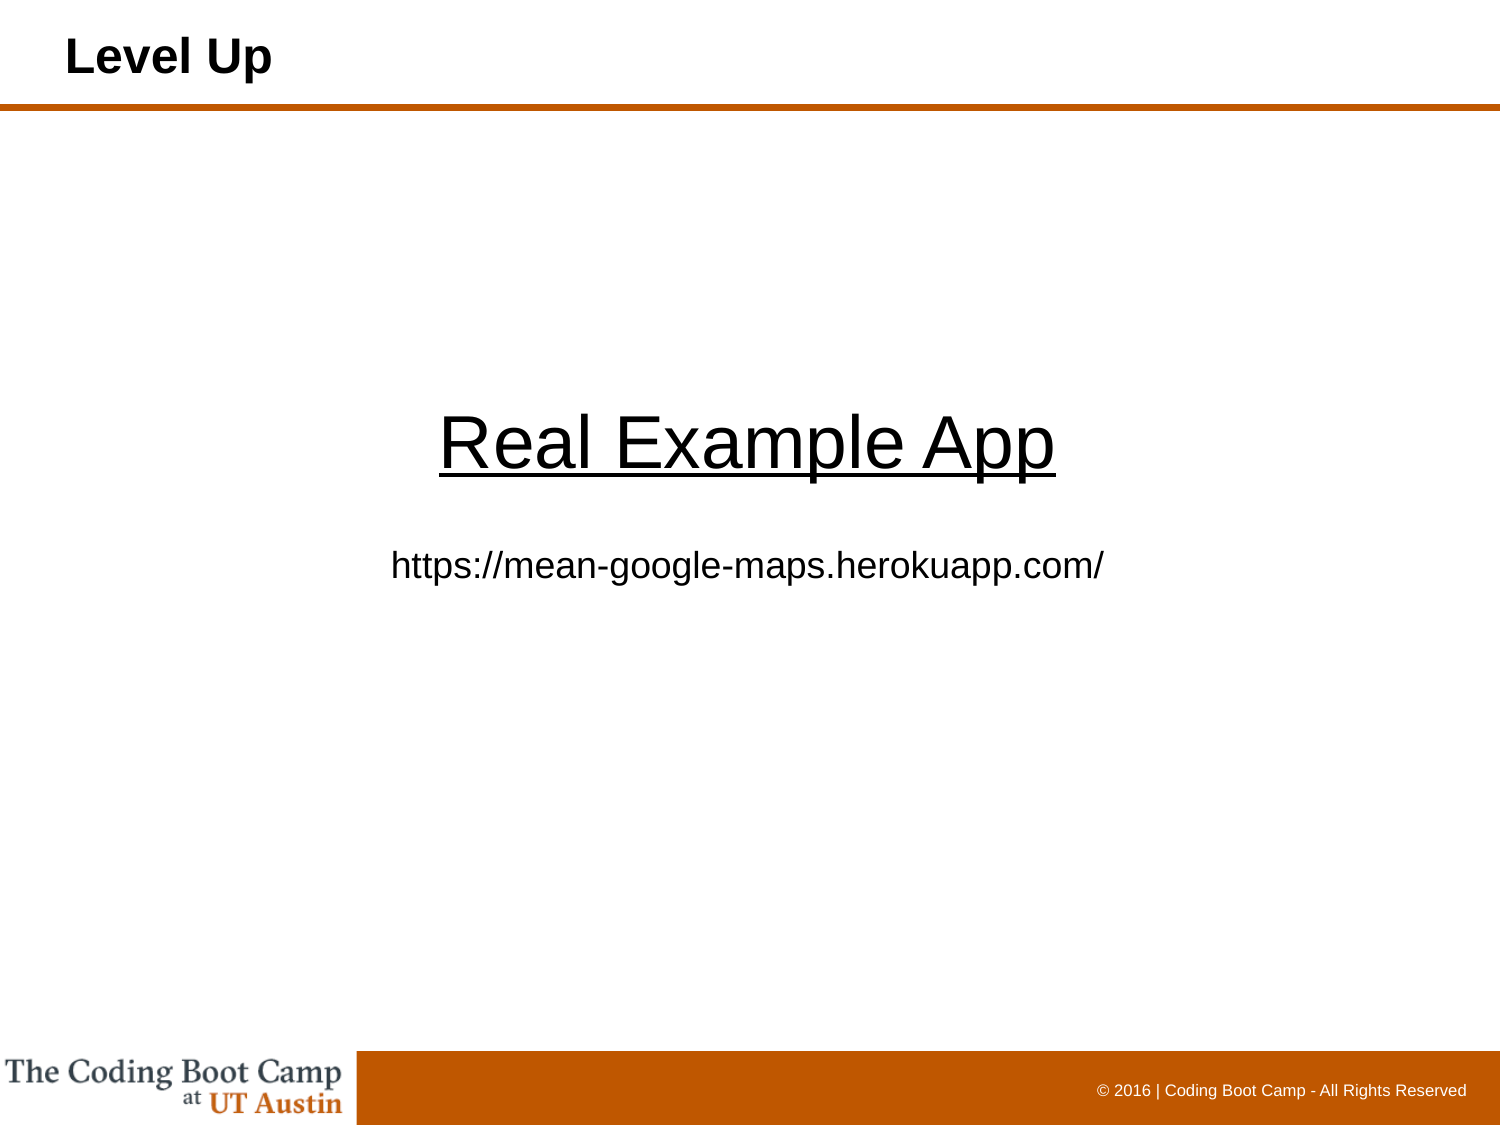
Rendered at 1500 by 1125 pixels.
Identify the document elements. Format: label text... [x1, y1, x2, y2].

text_box Real Example App [72, 386, 1423, 510]
picture [0, 1050, 357, 1125]
text_box https://mean-google-maps.herokuapp.com/ [376, 533, 1120, 594]
text_box Level Up [49, 16, 888, 91]
